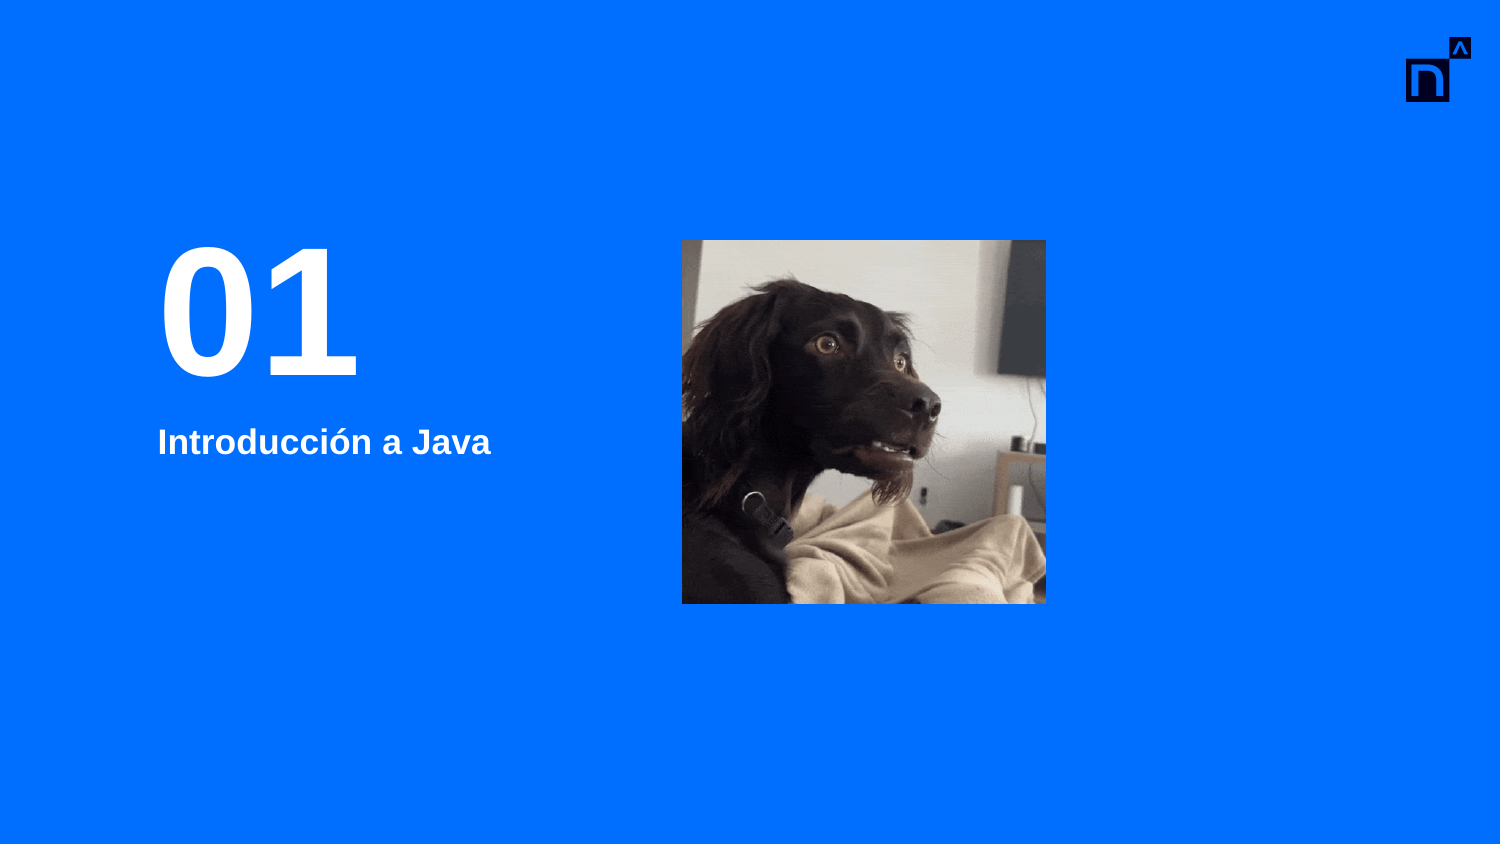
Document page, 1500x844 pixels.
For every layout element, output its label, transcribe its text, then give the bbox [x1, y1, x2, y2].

title 01 [142, 232, 428, 371]
picture [1406, 37, 1471, 102]
picture [682, 240, 1046, 604]
title Introducción a Java [142, 403, 677, 542]
